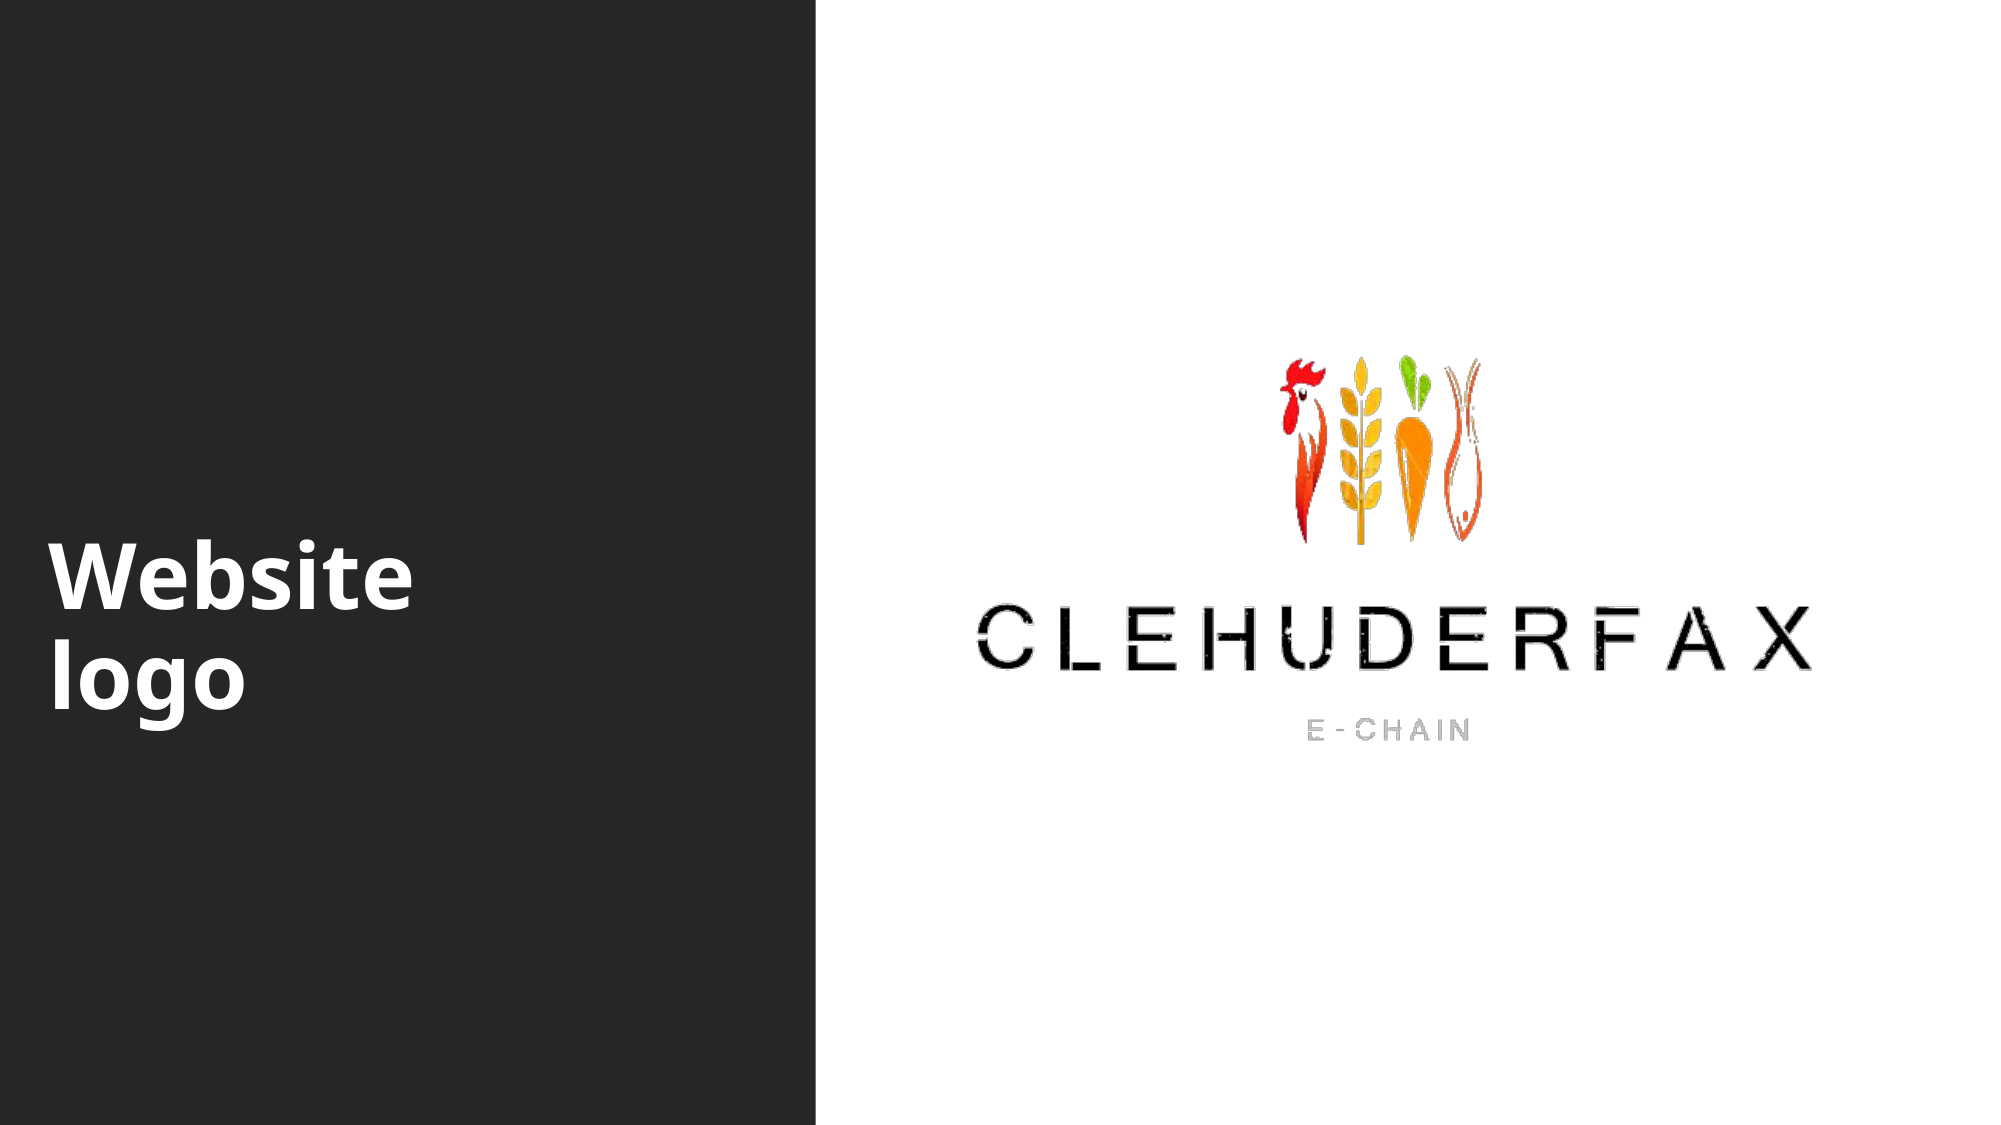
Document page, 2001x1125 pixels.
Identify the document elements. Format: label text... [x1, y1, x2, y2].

text_box [0, 0, 763, 1125]
title Website logo [33, 132, 588, 737]
picture [763, 0, 2000, 1125]
